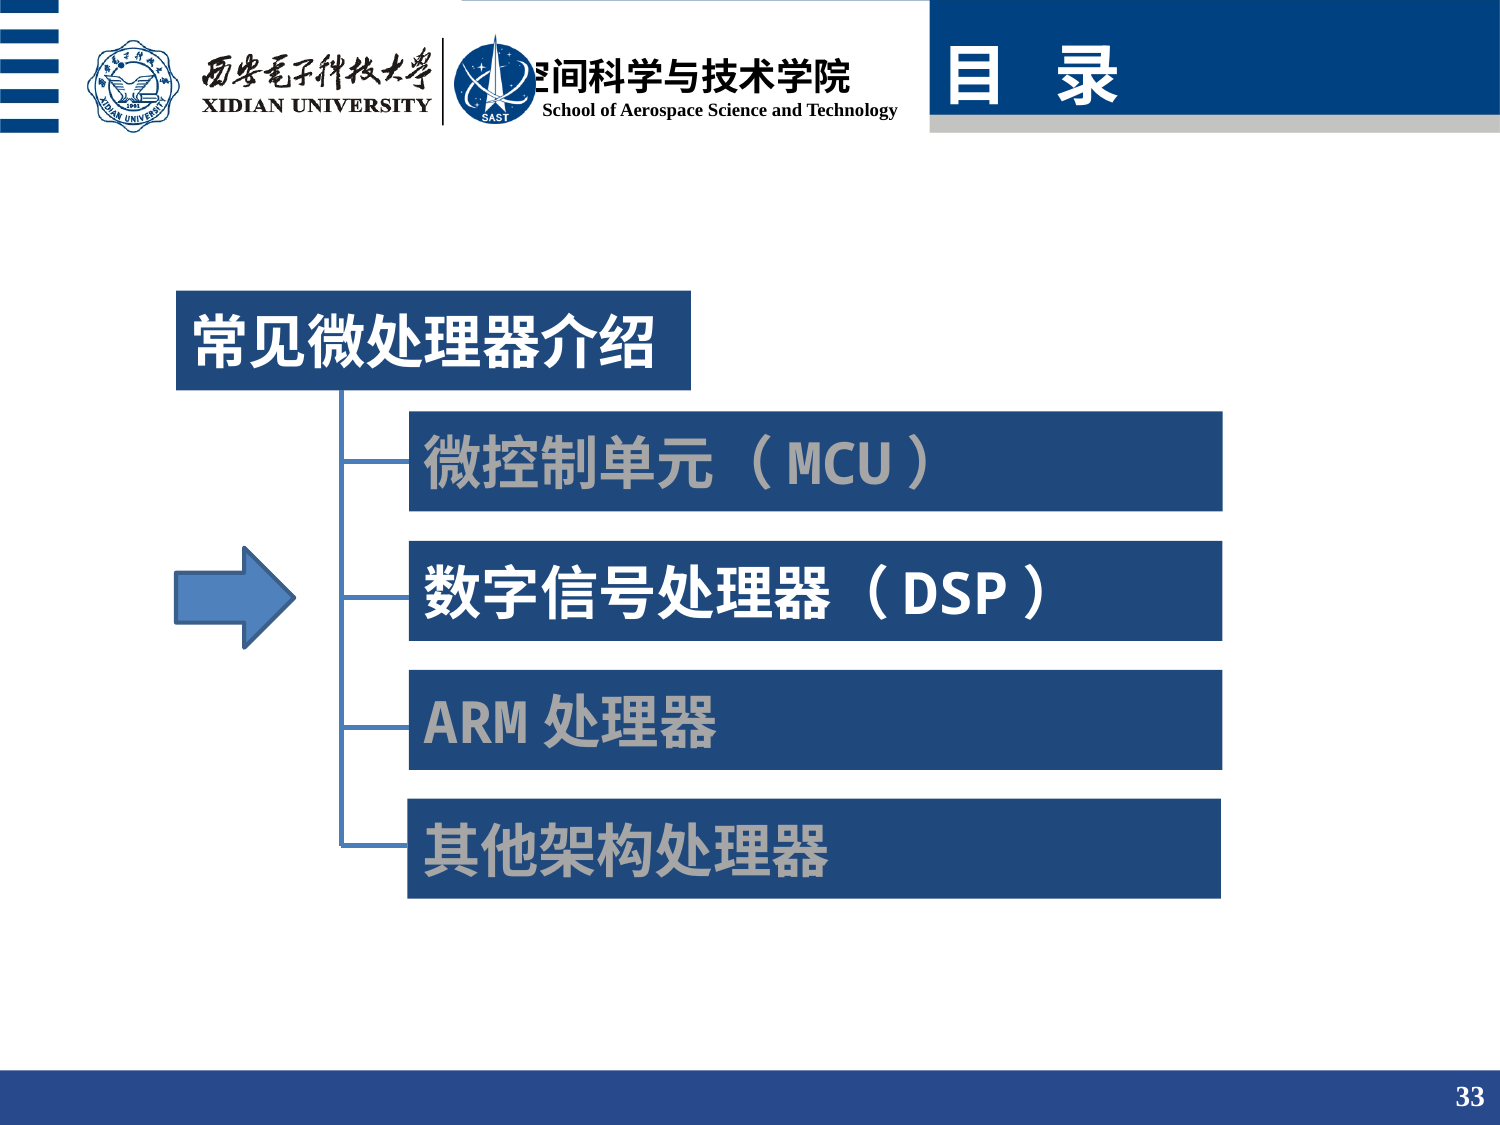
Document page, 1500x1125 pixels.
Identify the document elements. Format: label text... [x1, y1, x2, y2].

text_box 数字信号处理器（DSP） [408, 540, 1223, 641]
text_box 常见微处理器介绍 [176, 290, 691, 391]
text_box 微控制单元（MCU） [409, 411, 1223, 512]
text_box [173, 545, 297, 650]
text_box ARM处理器 [408, 669, 1223, 770]
text_box 其他架构处理器 [407, 798, 1221, 899]
text_box 目 录 [927, 19, 1433, 103]
picture [0, 0, 1500, 1070]
